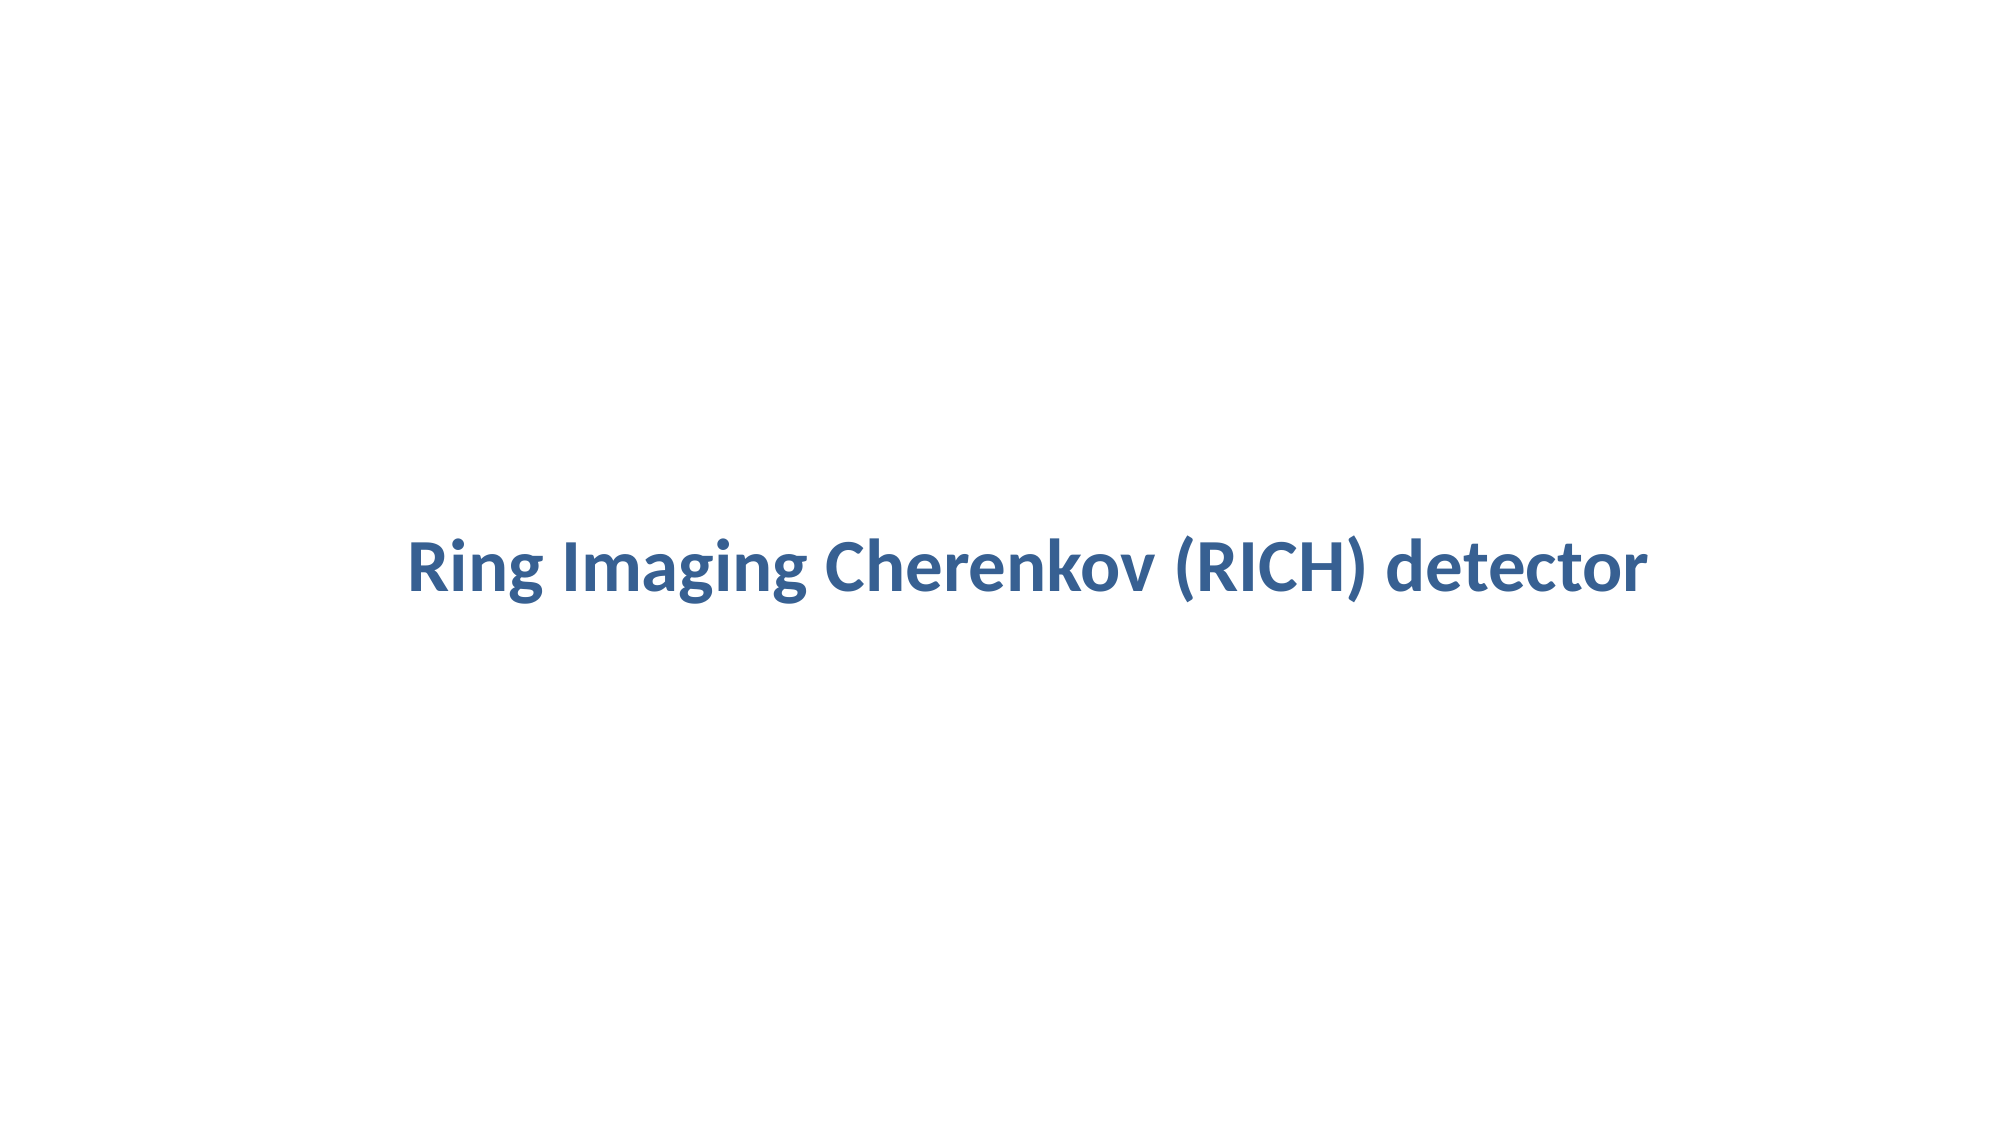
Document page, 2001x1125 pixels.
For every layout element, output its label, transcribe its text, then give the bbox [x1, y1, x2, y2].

text_box Ring Imaging Cherenkov (RICH) detector [393, 509, 1757, 615]
